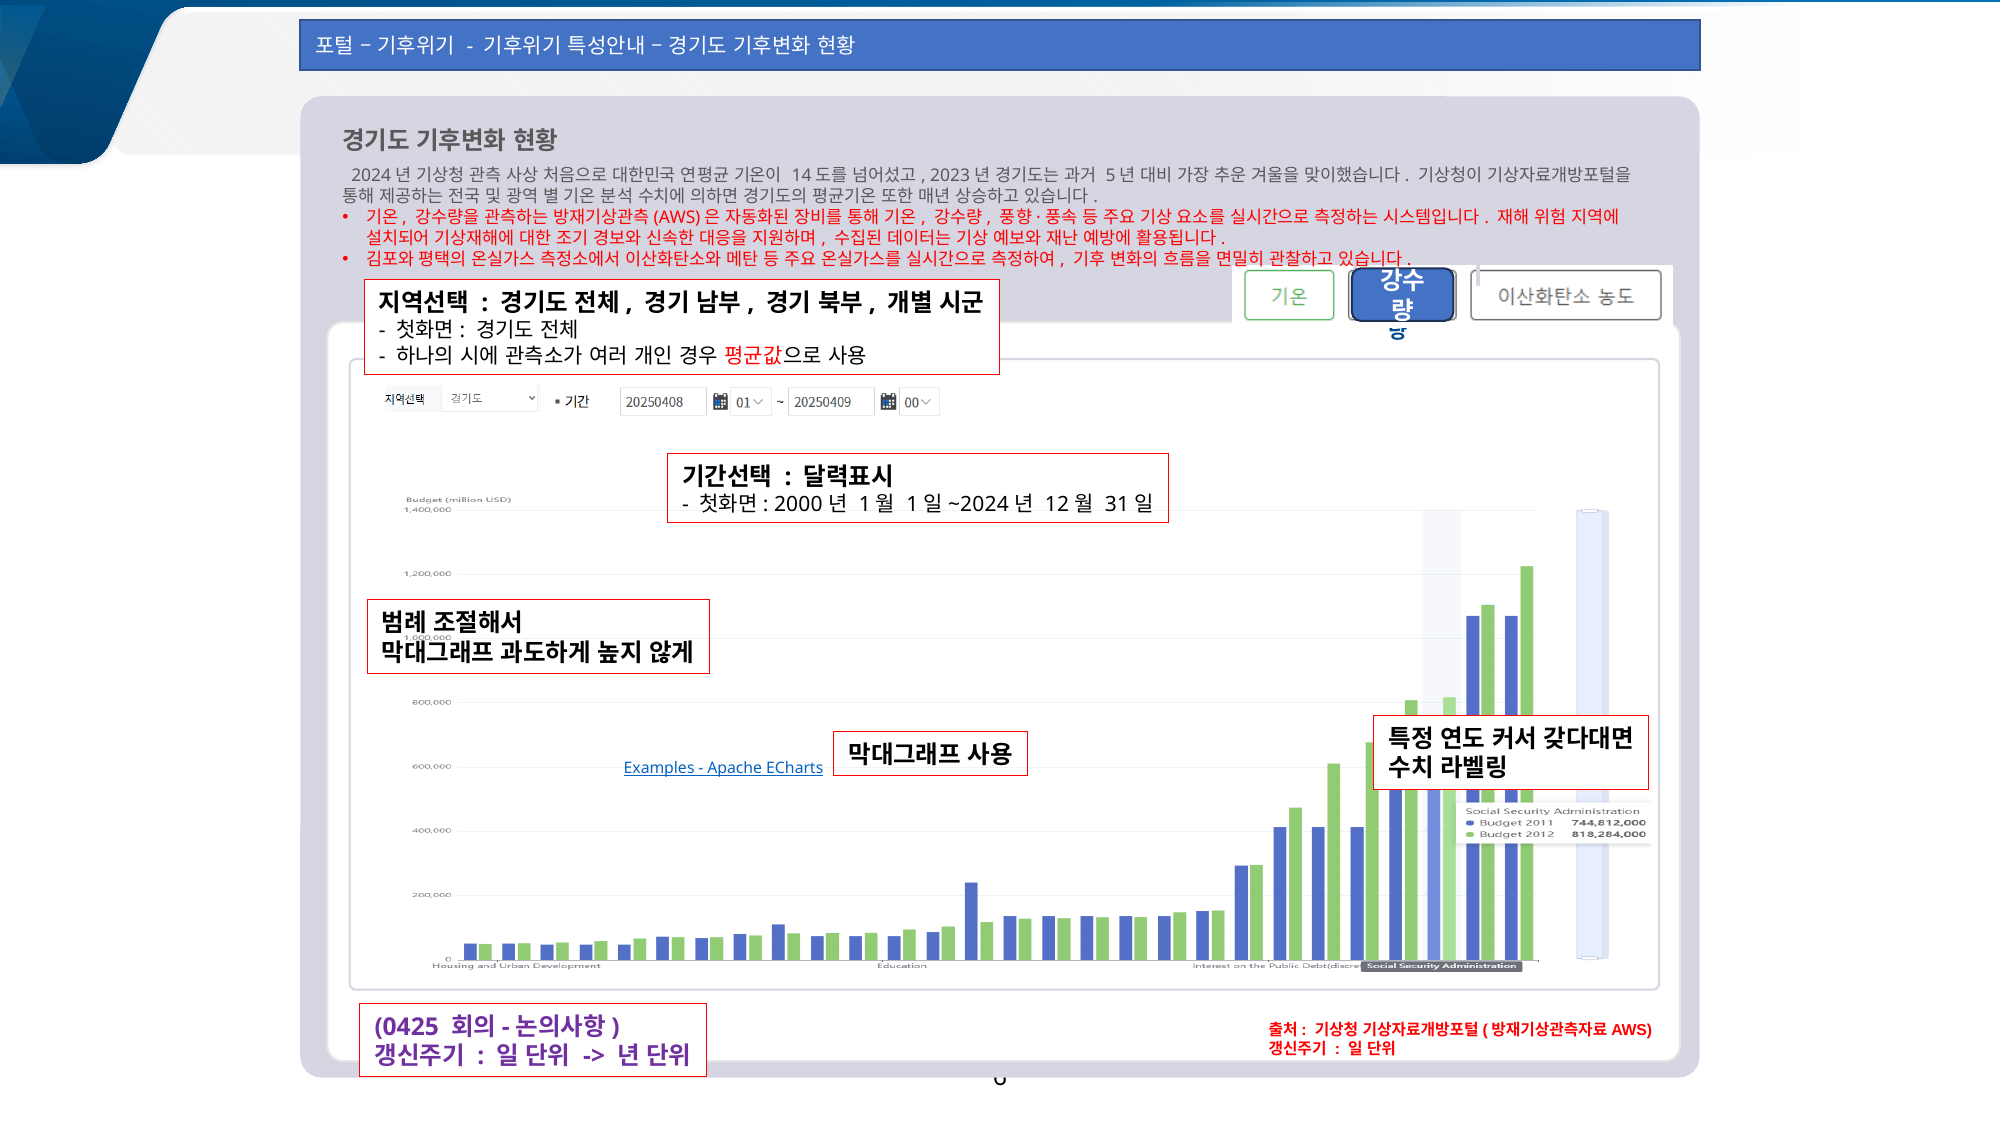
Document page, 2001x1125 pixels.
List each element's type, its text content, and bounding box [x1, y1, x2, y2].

text_box 출처: 기상청 기상자료개방포털(방재기상관측자료AWS) 갱신주기 : 일 단위 [1253, 1011, 1680, 1065]
text_box 경기도 기후변화 현황 [327, 117, 739, 156]
text_box ㅌ`방재기상관측(AWS)**은 자동화된 장비를 통해 기온, 강수량, 풍향·풍속 등 주요 기상 요소를 실시간으로 측정하는 시스템입니다. 재해 위험 지역에 설치되어 기상재해에 대한 조기 경보와 신속한 대응을 지원하며, 수집된 데이터는 기상 예보 및 재난 예방에 활용됩니다. [326, 321, 1682, 1063]
text_box 포털 – 기후위기 - 기후위기 특성안내 – 경기도 기후변화 현황 [299, 19, 1701, 71]
text_box (0425 회의-논의사항) 갱신주기 : 일 단위 -> 년 단위 [359, 1003, 707, 1077]
text_box [299, 95, 1701, 1079]
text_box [349, 358, 1660, 990]
text_box 지역선택 : 경기도 전체, 경기 남부, 경기 북부, 개별 시군 - 첫화면: 경기도 전체 - 하나의 시에 관측소가 여러 개인 경우 평균값으로 사용 [364, 279, 1000, 358]
text_box 2024년 기상청 관측 사상 처음으로 대한민국 연평균 기온이 14도를 넘어섰고, 2023년 경기도는 과거 5년 대비 가장 추운 겨울을 맞이했습니다. 기상청이 기상자료개방포털을 통해 제공하는 전국 및 광역 별 기온 분석 수치에 의하면 경기도의 평균기온 또한 매년 상승하고 있습니다. 기온, 강수량을 관측하는 방재기상관측(AWS)은 자동화된 장비를 통해 기온, 강수량, 풍향·풍속 등 주요 기상 요소를 실시간으로 측정하는 시스템입니다. 재해 위험 지역에 설치되어 기상재해에 대한 조기 경보와 신속한 대응을 지원하며, 수집된 데이터는 기상 예보와 재난 예방에 활용됩니다. 김포와 평택의 온실가스 측정소에서 이산화탄소와 메탄 등 주요 온실가스를 실시간으로 측정하여, 기후 변화의 흐름을 면밀히 관찰하고 있습니다. [327, 156, 1680, 298]
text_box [1232, 261, 1673, 328]
text_box 강수량 [1374, 328, 1453, 351]
